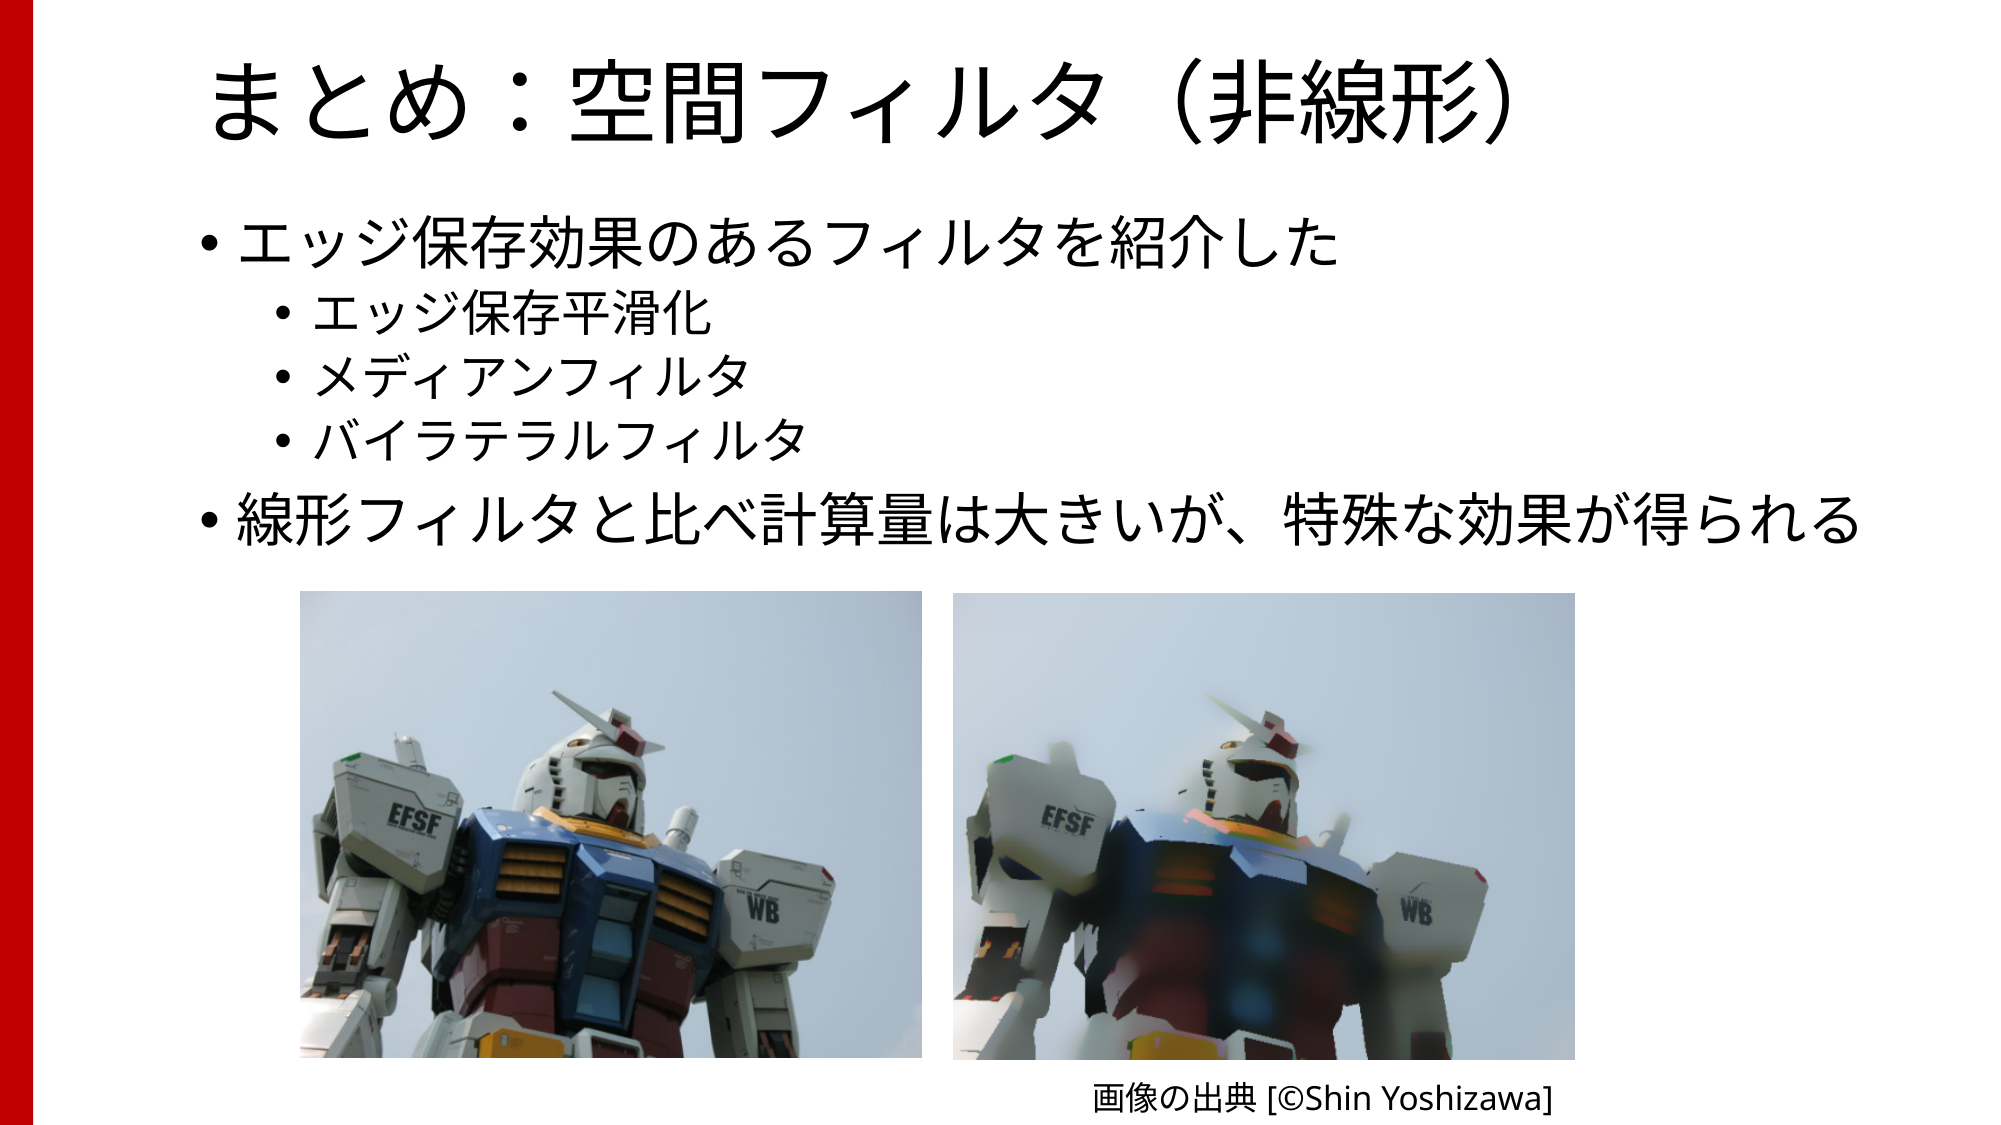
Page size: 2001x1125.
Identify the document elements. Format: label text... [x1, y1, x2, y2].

list エッジ保存効果のあるフィルタを紹介した エッジ保存平滑化 メディアンフィルタ バイラテラルフィルタ 線形フィルタと比べ計算量は大きいが、特殊な効果が得られる [184, 207, 1907, 1076]
text_box 画像の出典[©Shin Yoshizawa] [1077, 1069, 1570, 1125]
title まとめ：空間フィルタ（非線形） [184, 46, 1872, 167]
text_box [299, 591, 1575, 1060]
